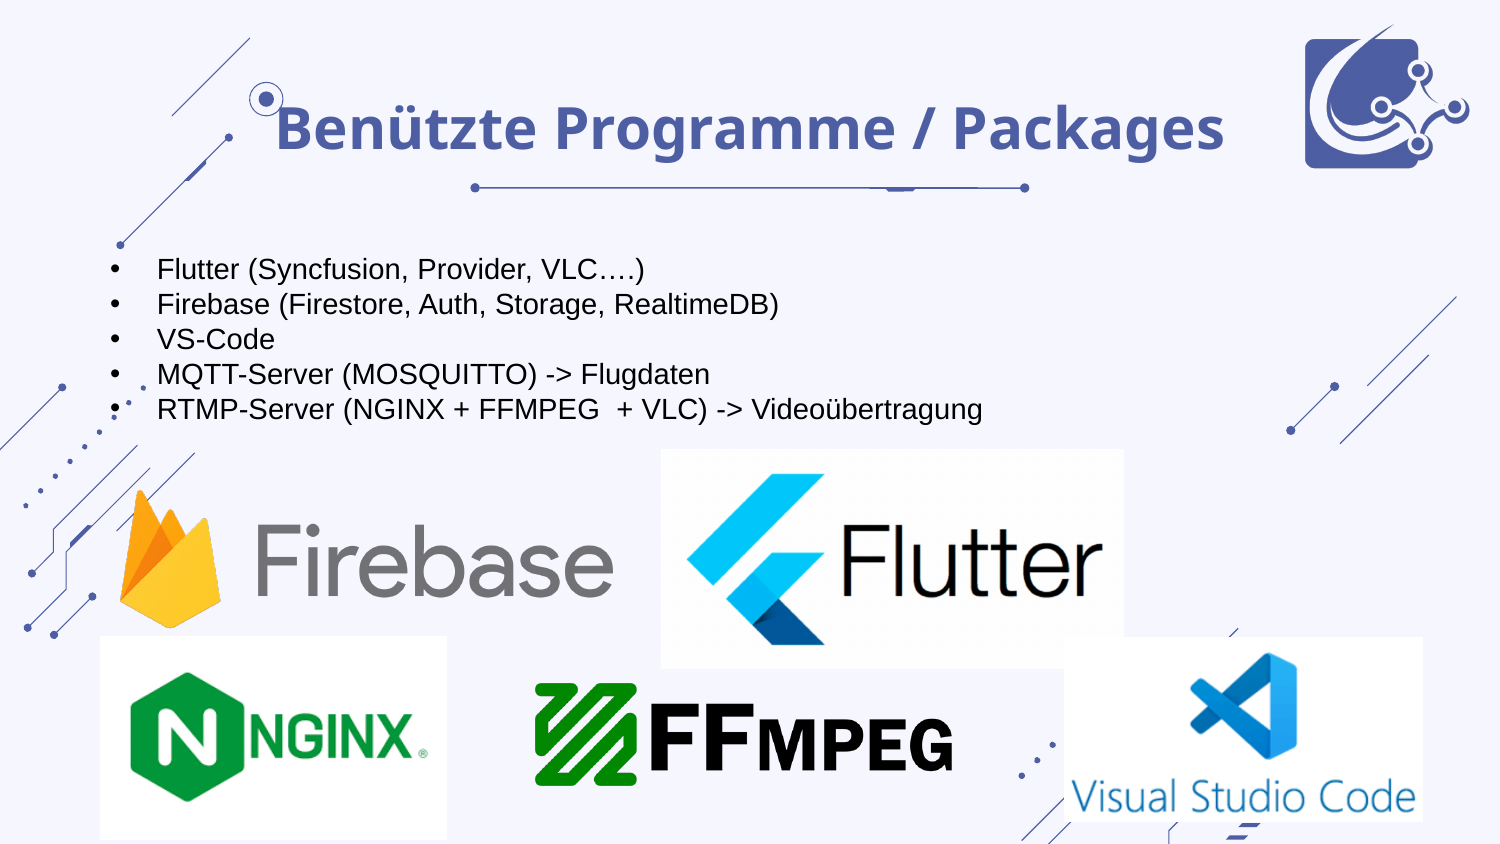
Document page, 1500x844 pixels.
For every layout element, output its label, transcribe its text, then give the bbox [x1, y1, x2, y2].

picture [661, 449, 1423, 822]
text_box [470, 171, 1030, 204]
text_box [1129, 627, 1311, 636]
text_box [115, 37, 284, 250]
title Benützte Programme / Packages [289, 91, 1372, 186]
picture [1288, 6, 1489, 182]
picture [119, 489, 613, 629]
picture [531, 674, 956, 795]
text_box Flutter (Syncfusion, Provider, VLC….) Firebase (Firestore, Auth, Storage, RealtimeDB) VS-Code MQTT-Server (MOSQUITTO) -> Flugdaten RTMP-Server (NGINX + FFMPEG + VLC) -> Videoübertragung [95, 243, 1066, 468]
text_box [993, 678, 1311, 844]
picture [100, 636, 448, 840]
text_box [1285, 296, 1458, 445]
